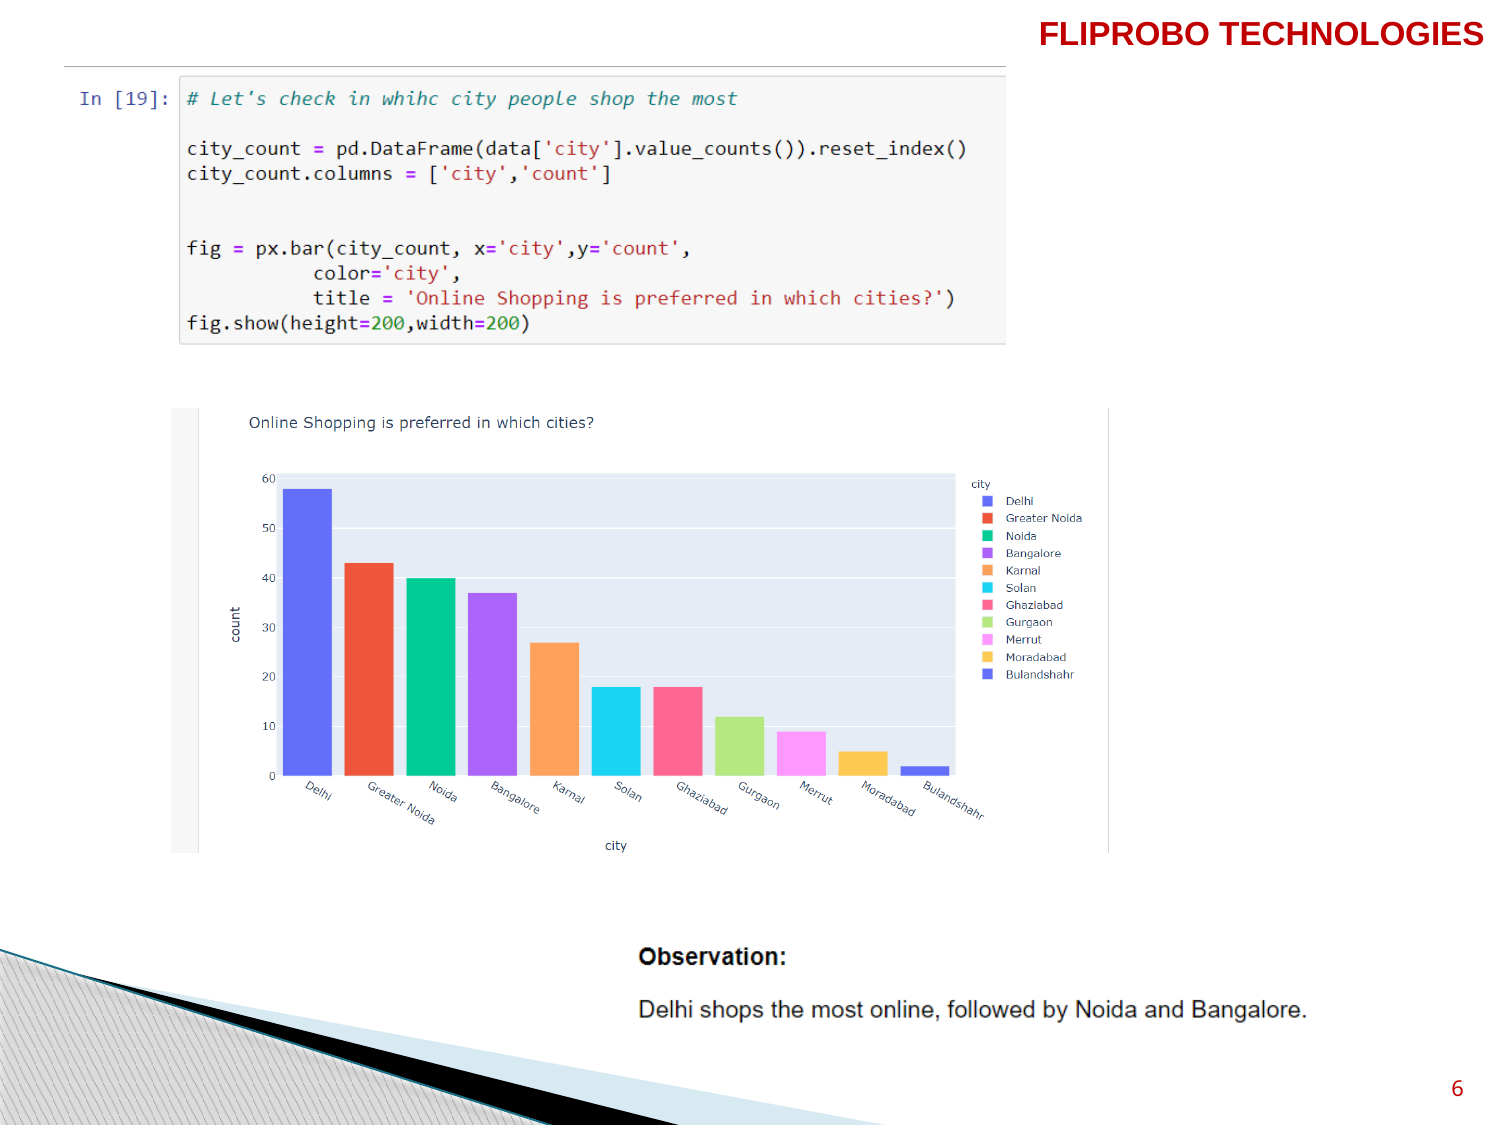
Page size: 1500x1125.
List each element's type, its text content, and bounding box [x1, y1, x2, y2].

picture [596, 904, 1353, 1049]
picture [64, 66, 1006, 363]
footer FLIPROBO TECHNOLOGIES [838, 0, 1500, 60]
slide_number 6 [1399, 1051, 1479, 1112]
picture [170, 408, 1112, 854]
